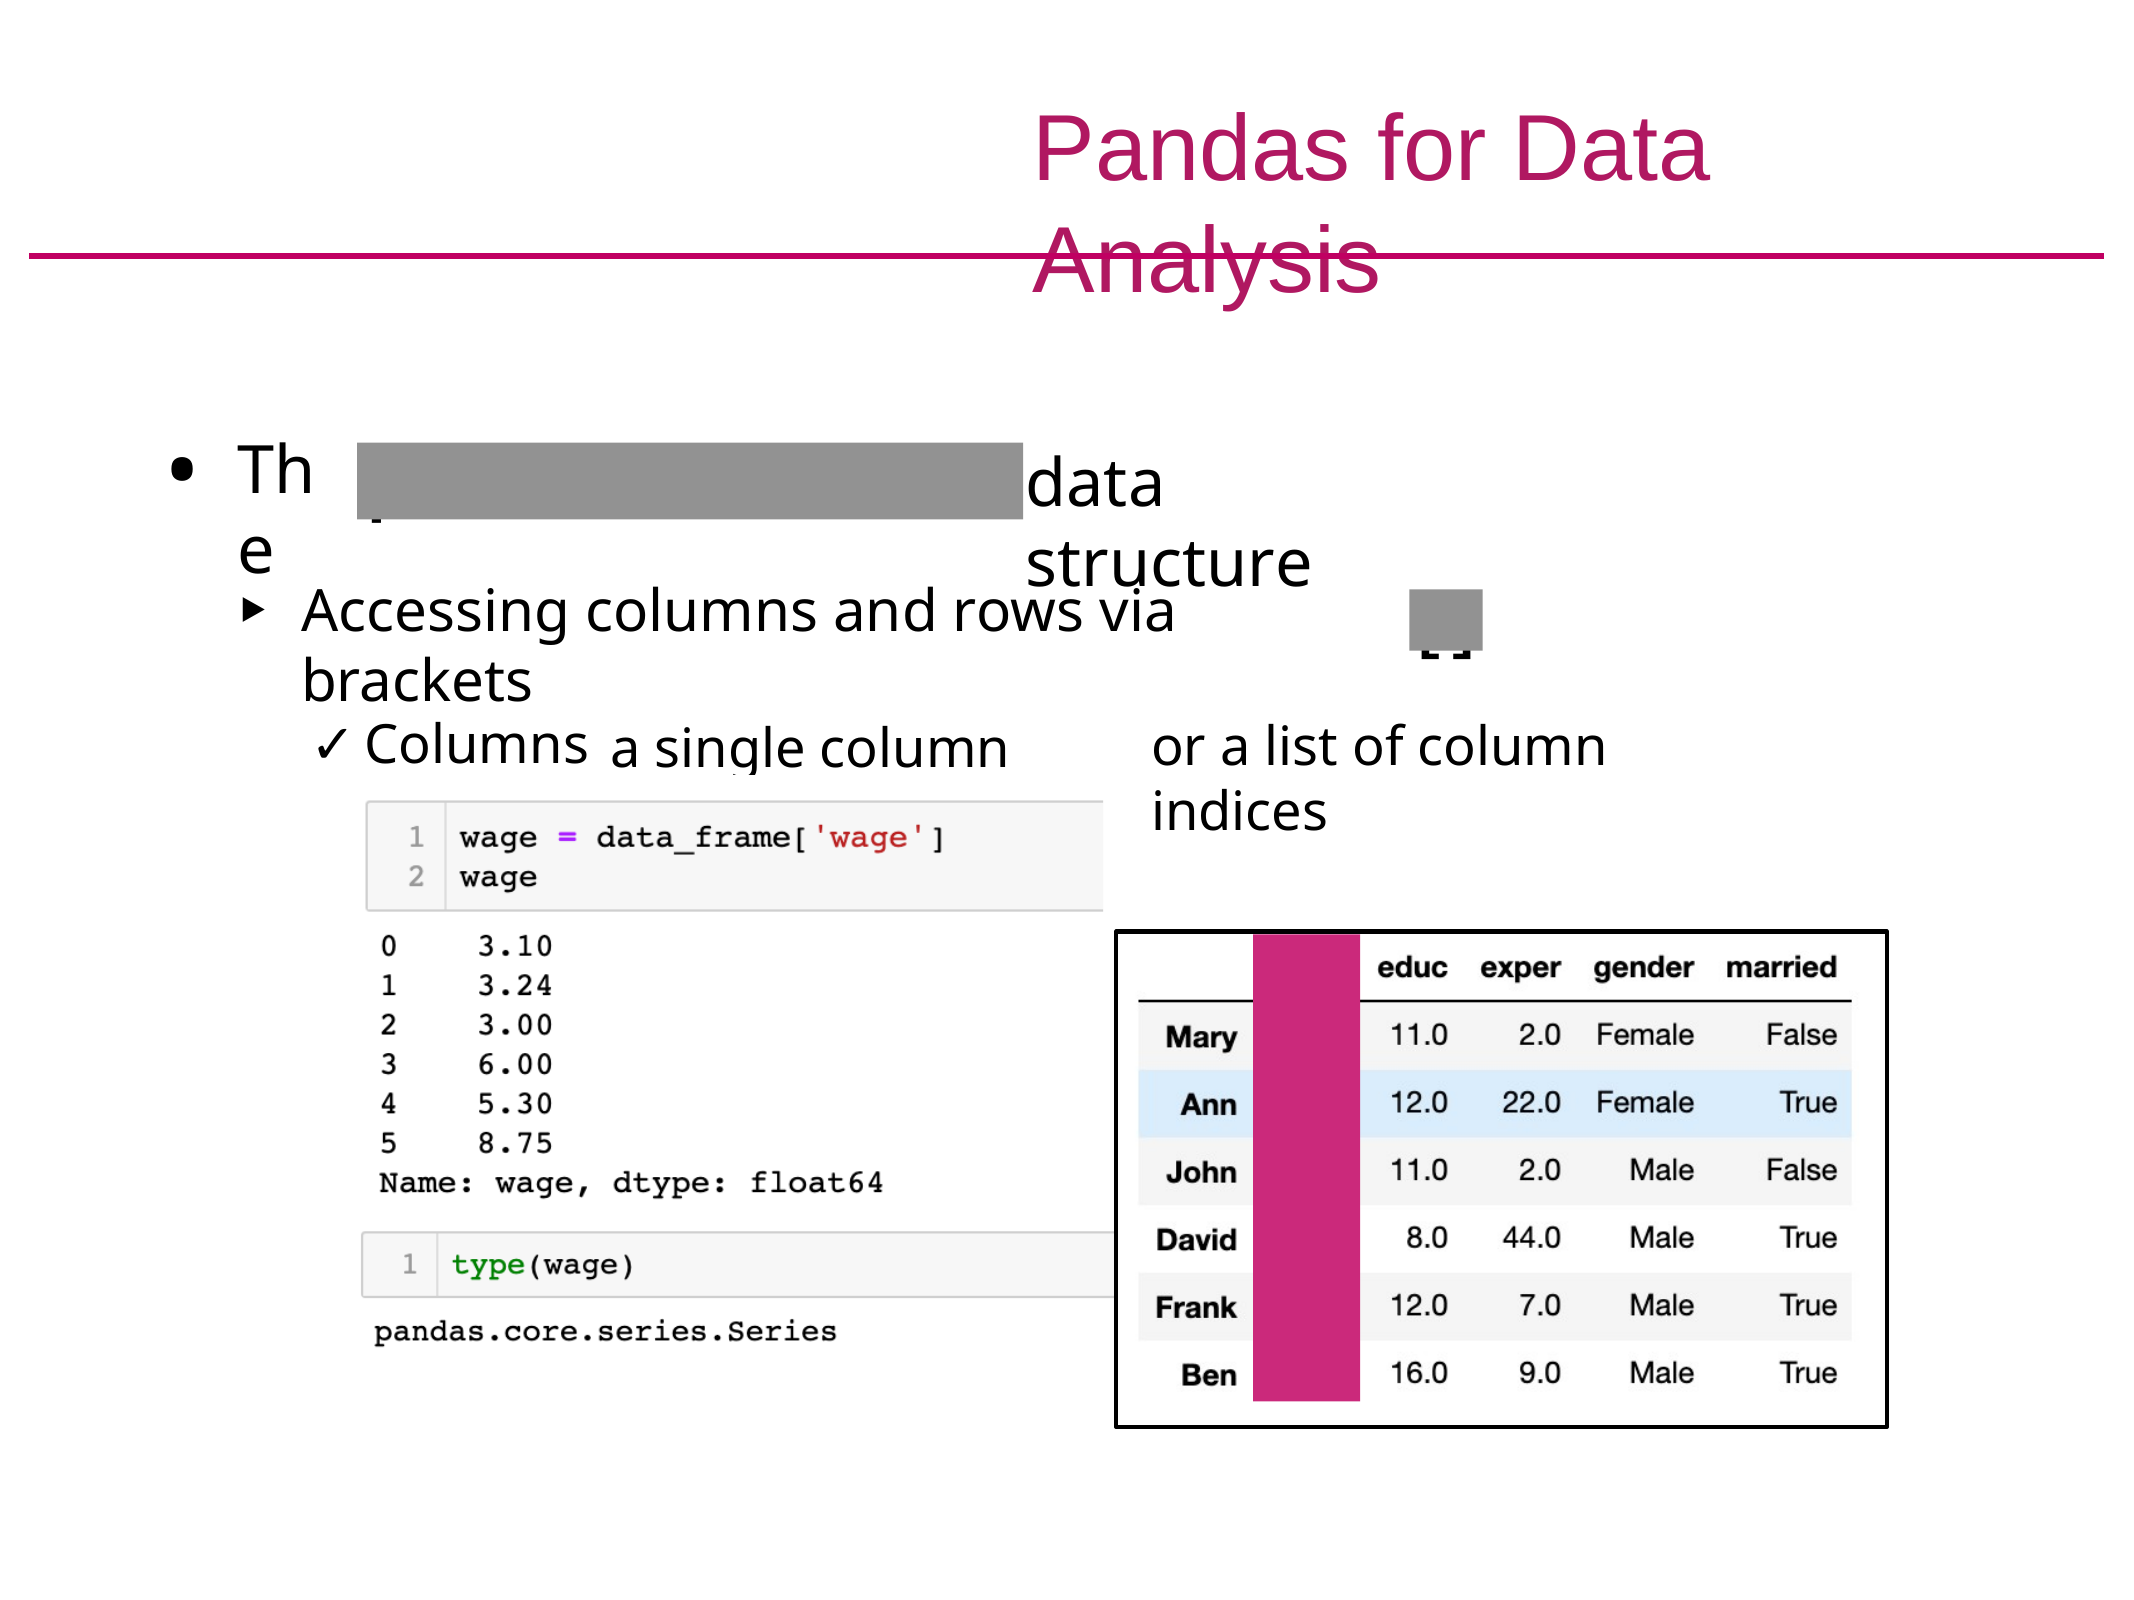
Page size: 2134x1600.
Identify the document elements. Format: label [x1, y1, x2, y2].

title [49, 86, 2084, 256]
title [49, 257, 2084, 354]
text_box [162, 427, 1887, 1427]
